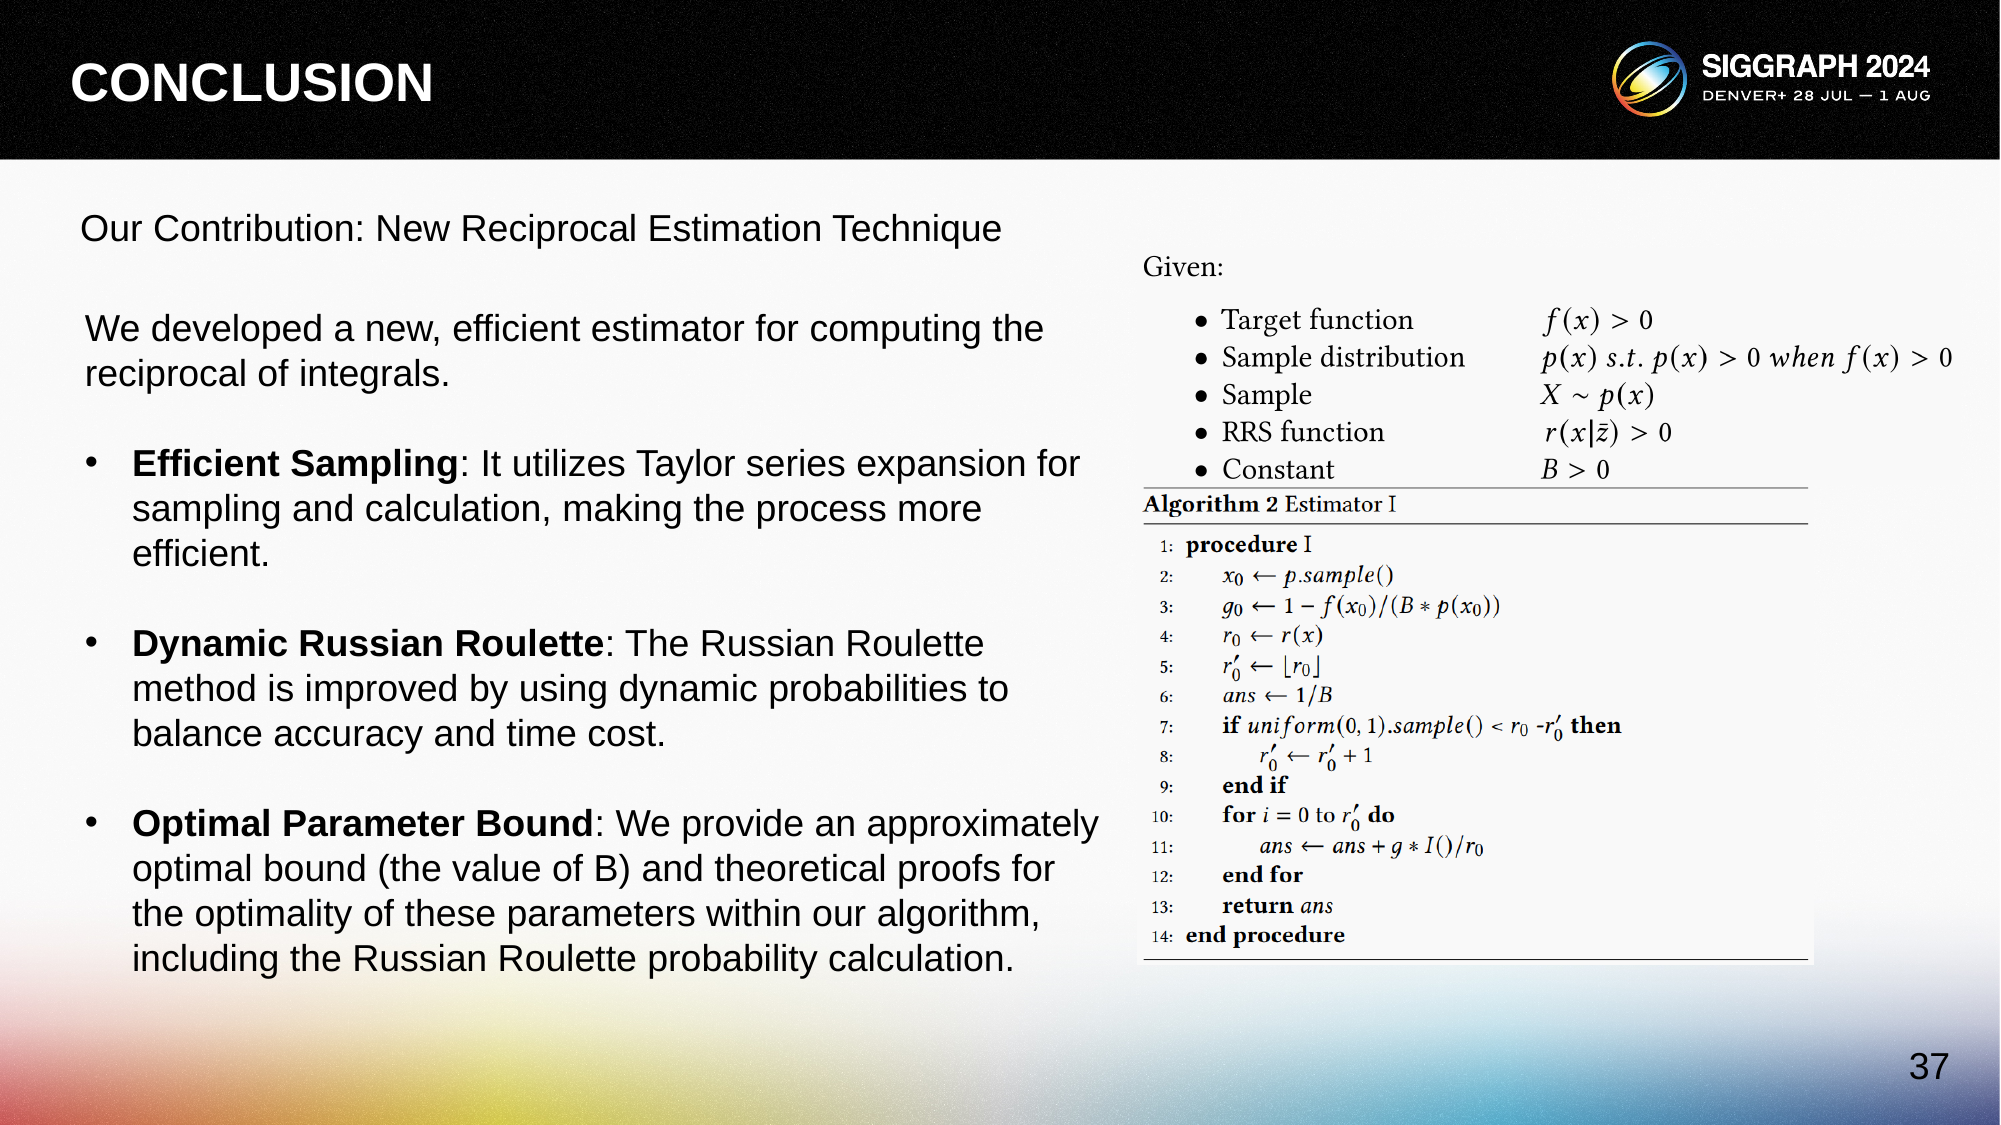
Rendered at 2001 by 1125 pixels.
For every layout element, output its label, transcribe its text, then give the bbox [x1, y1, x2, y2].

text_box Our Contribution: New Reciprocal Estimation Technique [65, 174, 1066, 257]
title Conclusion [70, 0, 1392, 161]
text_box 37 [1893, 1035, 1979, 1079]
picture [0, 0, 2000, 1125]
text_box We developed a new, efficient estimator for computing the reciprocal of integrals. Efficient Sampling: It utilizes Taylor series expansion for sampling and calculation, making the process more efficient. Dynamic Russian Roulette: The Russian Roulette method is improved by using dynamic probabilities to balance accuracy and time cost. Optimal Parameter Bound: We provide an approximately optimal bound (the value of B) and theoretical proofs for the optimality of these parameters within our algorithm, including the Russian Roulette probability calculation. [70, 296, 1132, 987]
